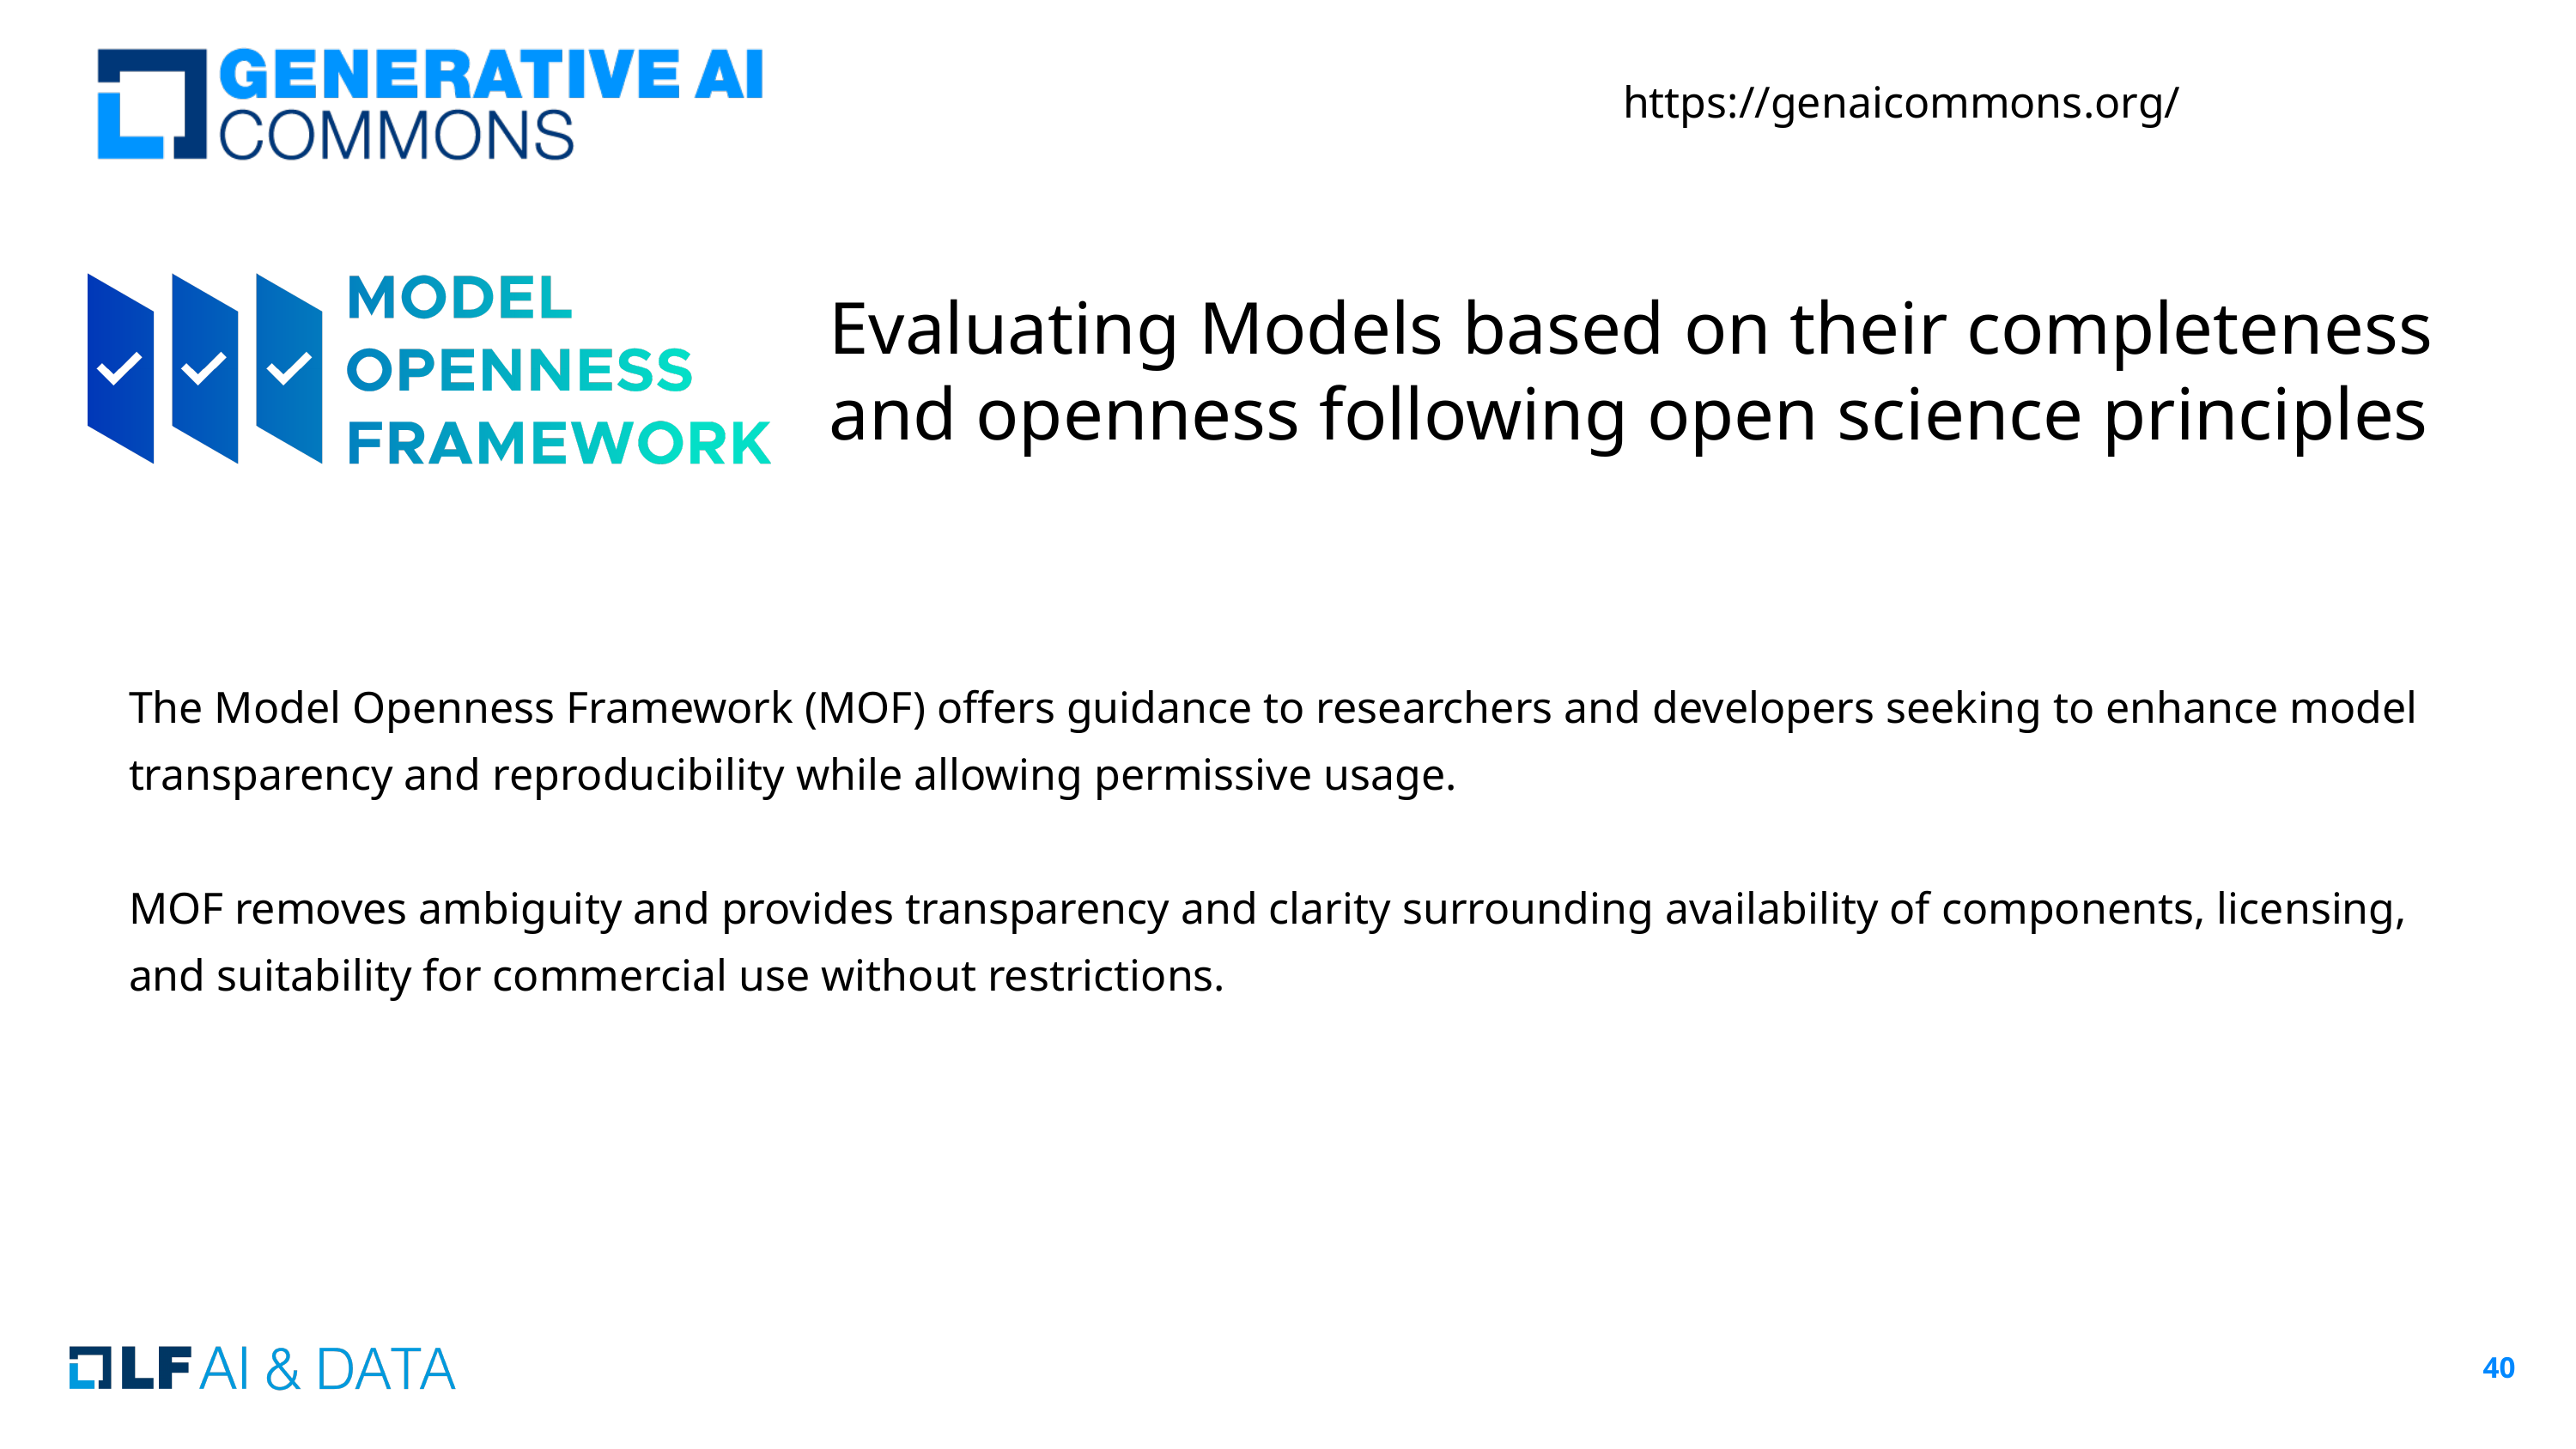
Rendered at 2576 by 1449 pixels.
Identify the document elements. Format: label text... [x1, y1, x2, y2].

slide_number ‹#› [2386, 1313, 2542, 1425]
picture [88, 272, 771, 464]
picture [88, 41, 771, 170]
picture [399, 451, 413, 464]
title Evaluating Models based on their completeness and openness following open science principles [829, 288, 2517, 450]
picture [399, 431, 415, 441]
text_box https://genaicommons.org/ [1597, 49, 2443, 153]
picture [61, 1341, 461, 1397]
list The Model Openness Framework (MOF) offers guidance to researchers and developers seeking to enhance model transparency and reproducibility while allowing permissive usage. MOF removes ambiguity and provides transparency and clarity surrounding availability of components, licensing, and suitability for commercial use without restrictions. [129, 351, 2447, 1313]
